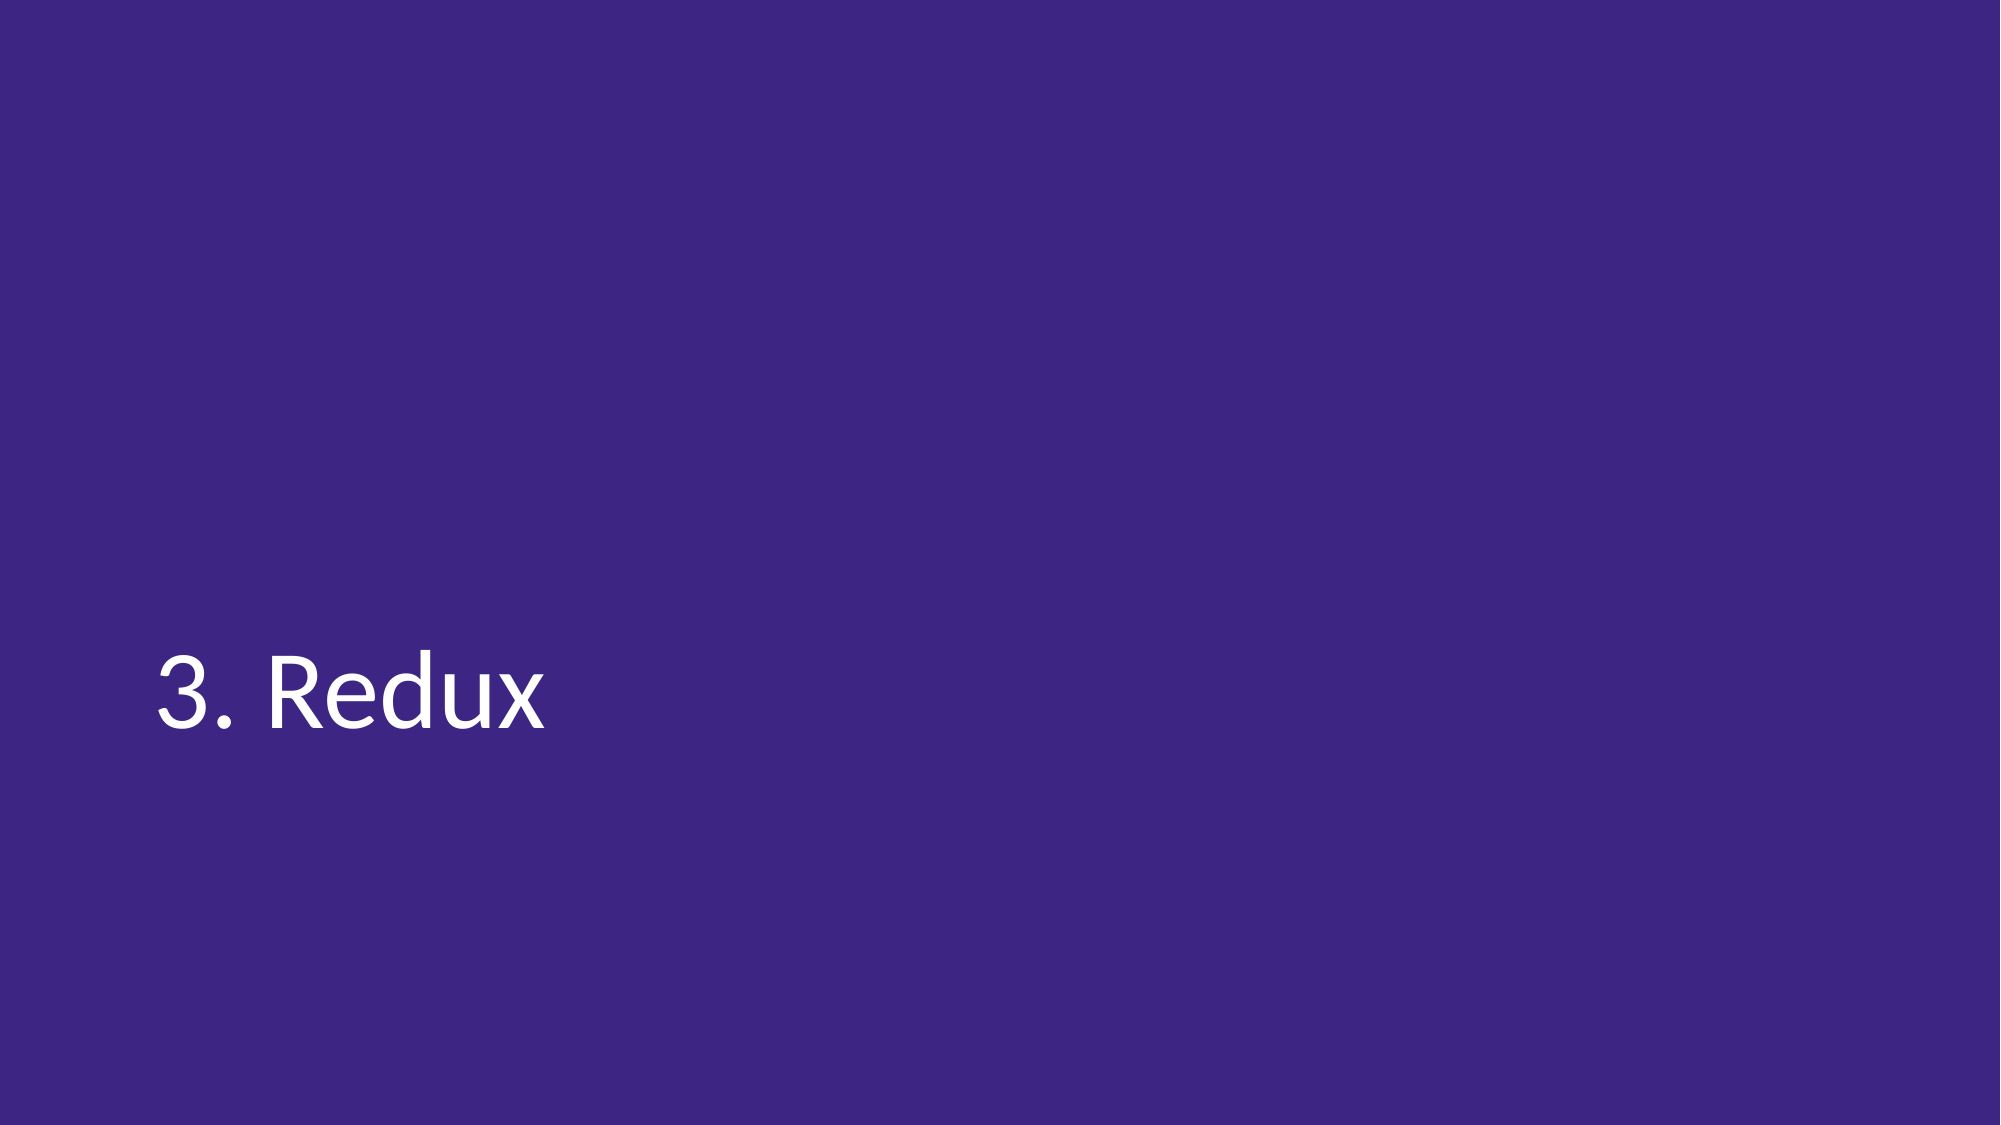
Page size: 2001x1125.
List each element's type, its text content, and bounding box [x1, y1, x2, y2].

list 3. Redux [138, 293, 1864, 761]
